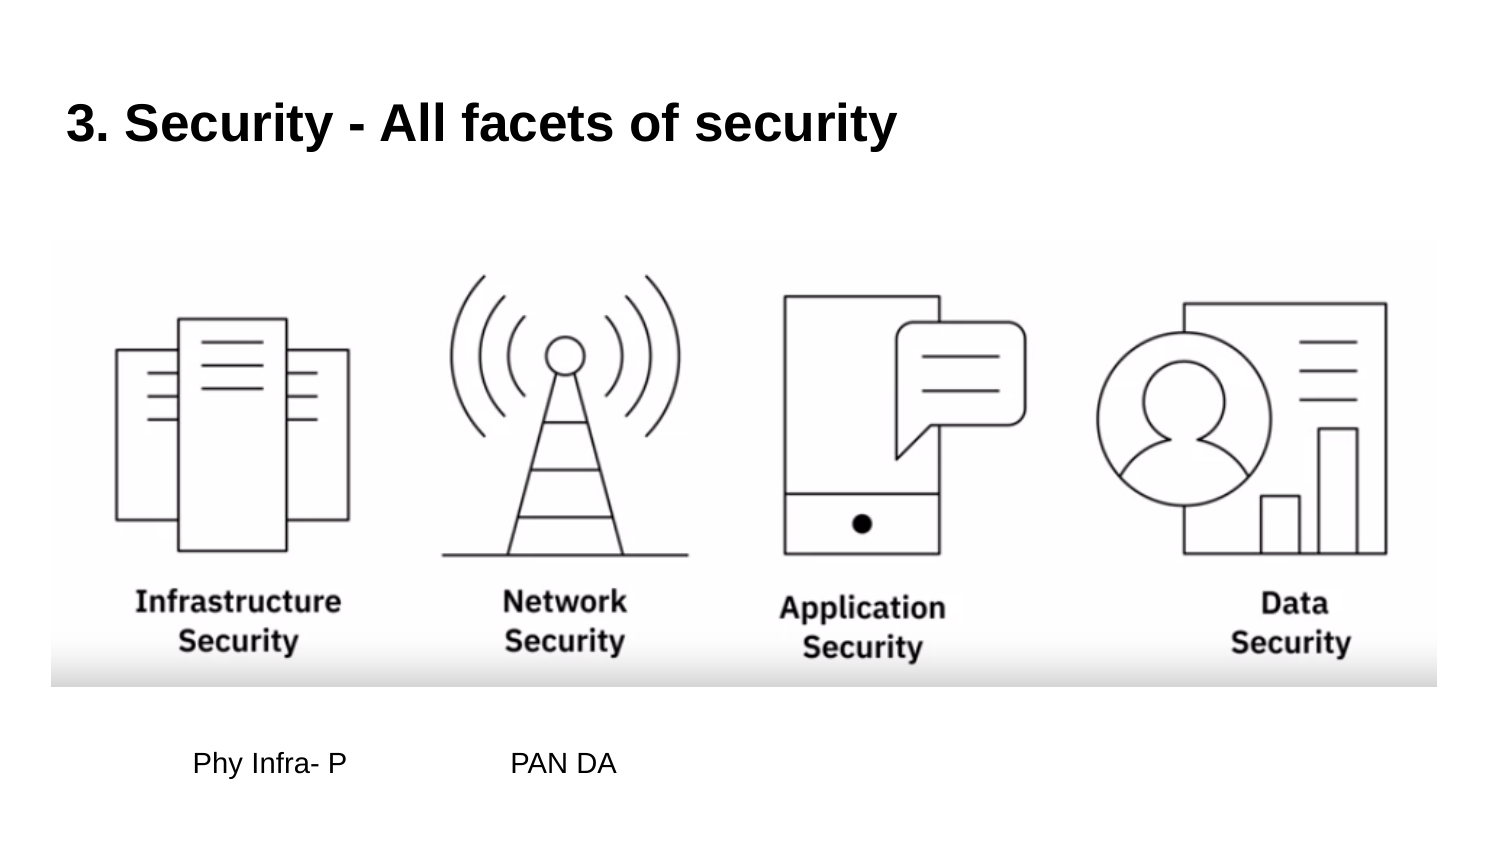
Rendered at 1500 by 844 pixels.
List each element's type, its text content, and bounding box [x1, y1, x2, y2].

picture [50, 240, 1437, 688]
title 3. Security - All facets of security [51, 72, 1449, 167]
text_box PAN DA [495, 736, 632, 787]
text_box Phy Infra- P [177, 736, 363, 787]
